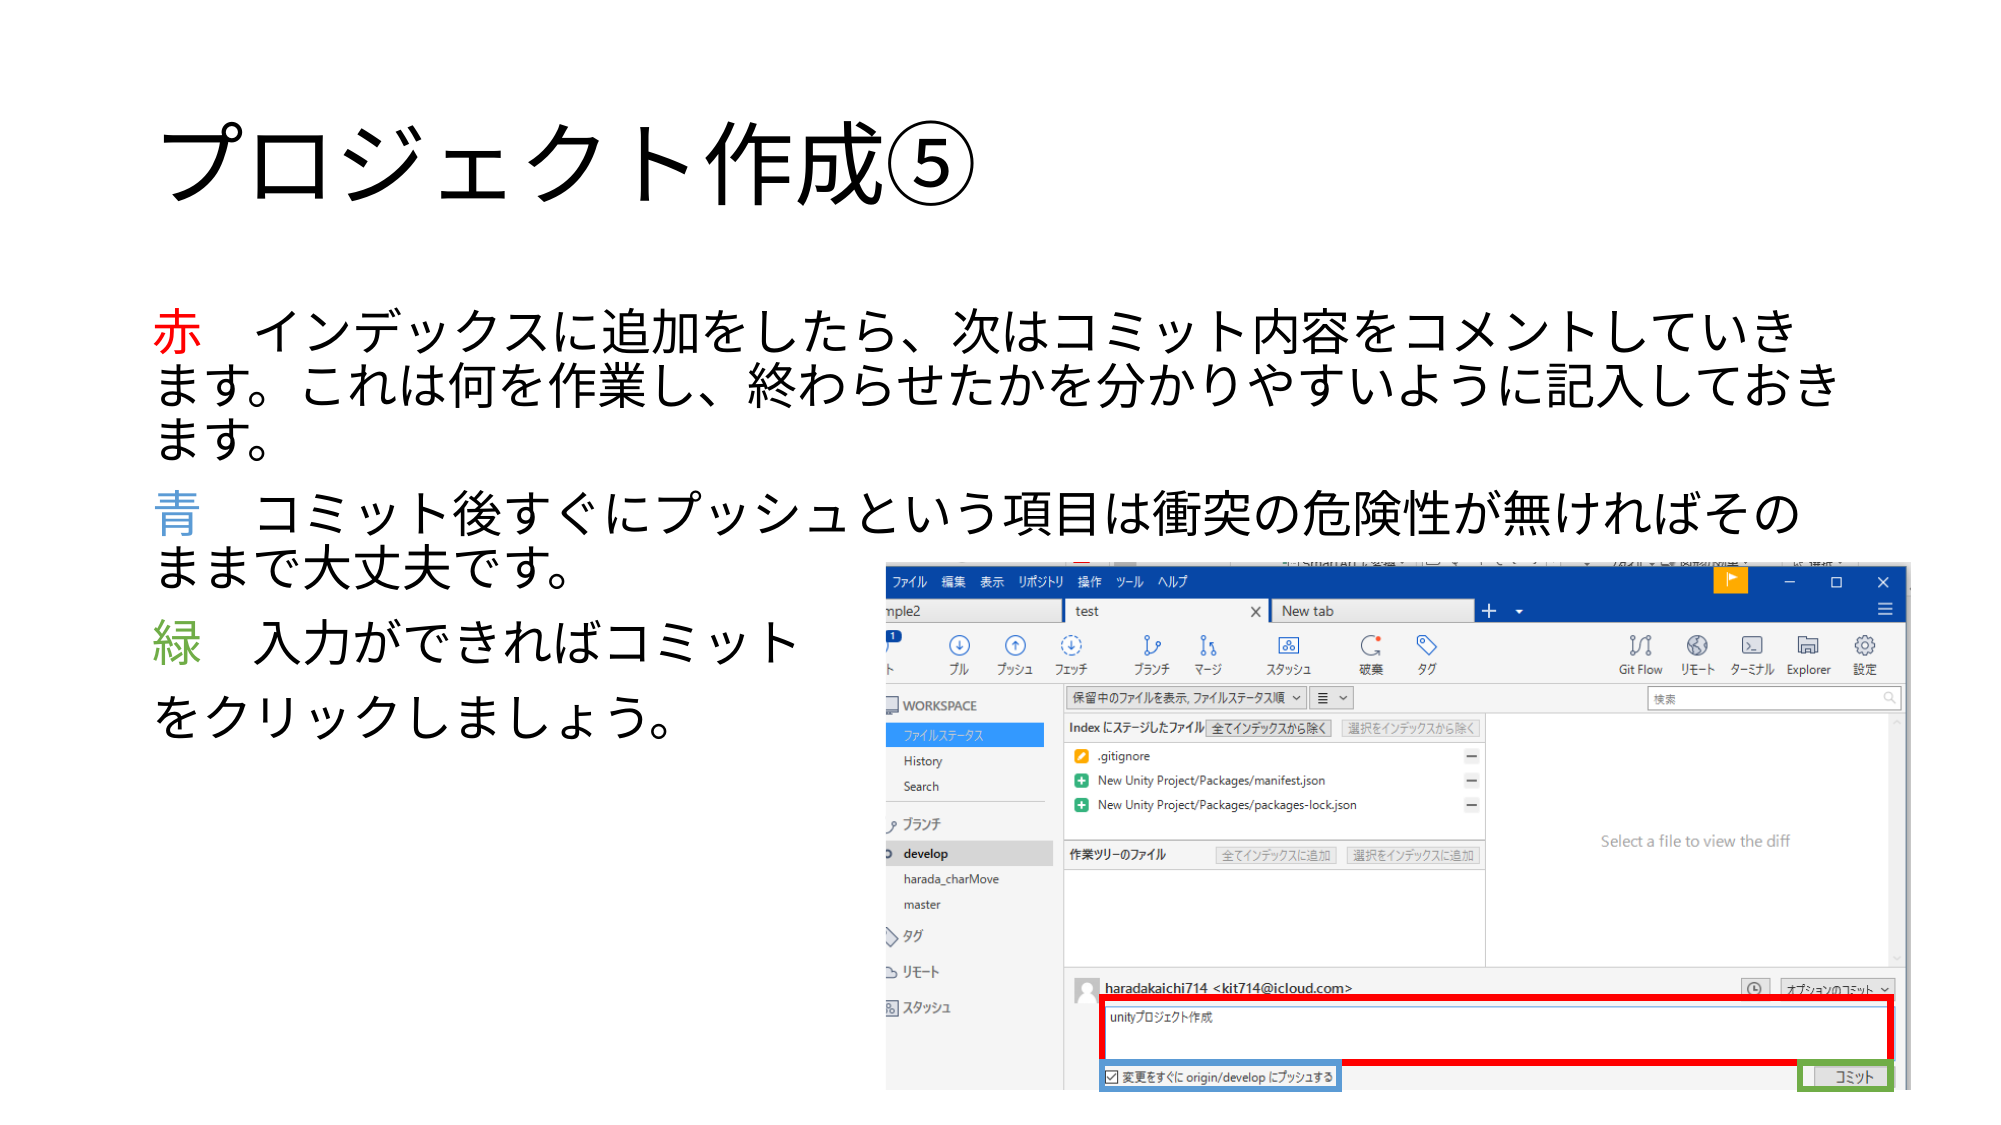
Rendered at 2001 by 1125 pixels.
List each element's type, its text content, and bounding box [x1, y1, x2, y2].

title プロジェクト作成⑤ [137, 59, 1863, 278]
picture [885, 562, 1911, 1090]
list 赤 インデックスに追加をしたら、次はコミット内容をコメントしていきます。これは何を作業し、終わらせたかを分かりやすいように記入しておきます。 青 コミット後すぐにプッシュという項目は衝突の危険性が無ければそのままで大丈夫です。 緑 入力ができればコミット をクリックしましょう。 [137, 299, 1863, 1014]
